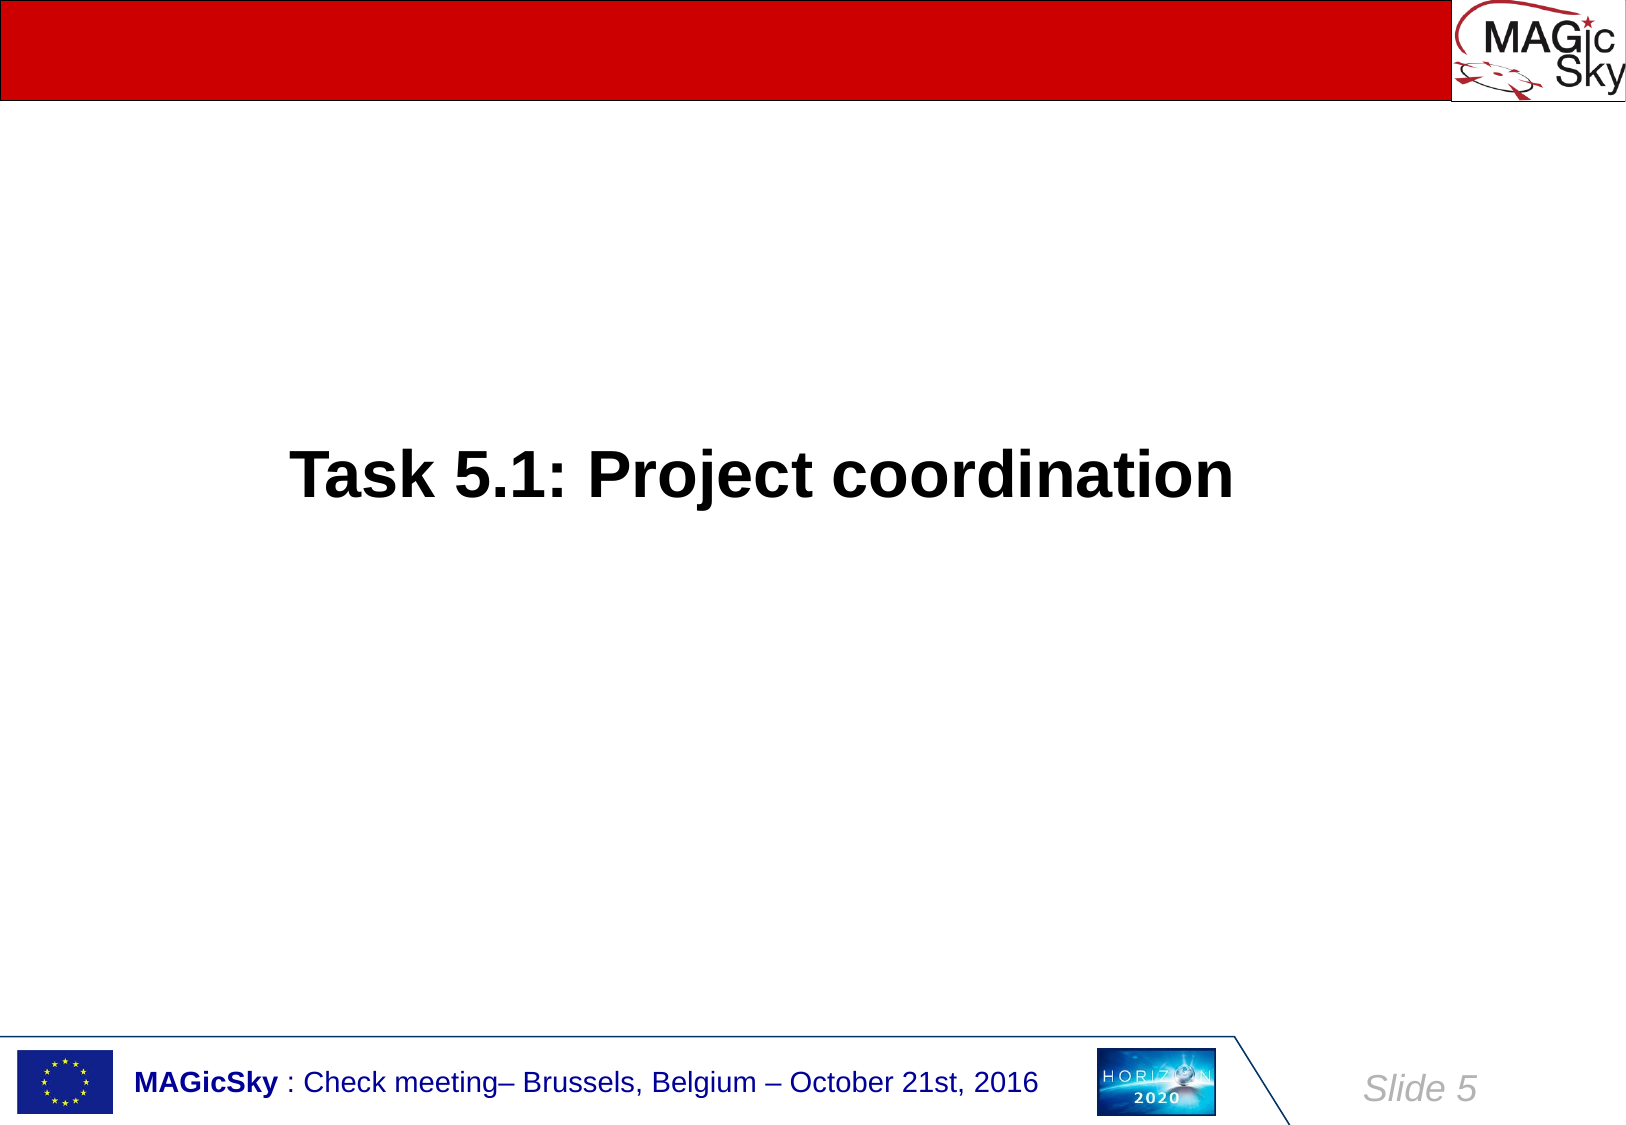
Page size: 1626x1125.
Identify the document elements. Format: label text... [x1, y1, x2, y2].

text_box Task 5.1: Project coordination [274, 423, 1414, 519]
picture [1452, 0, 1626, 101]
picture [1097, 1048, 1216, 1116]
picture [17, 1050, 113, 1114]
